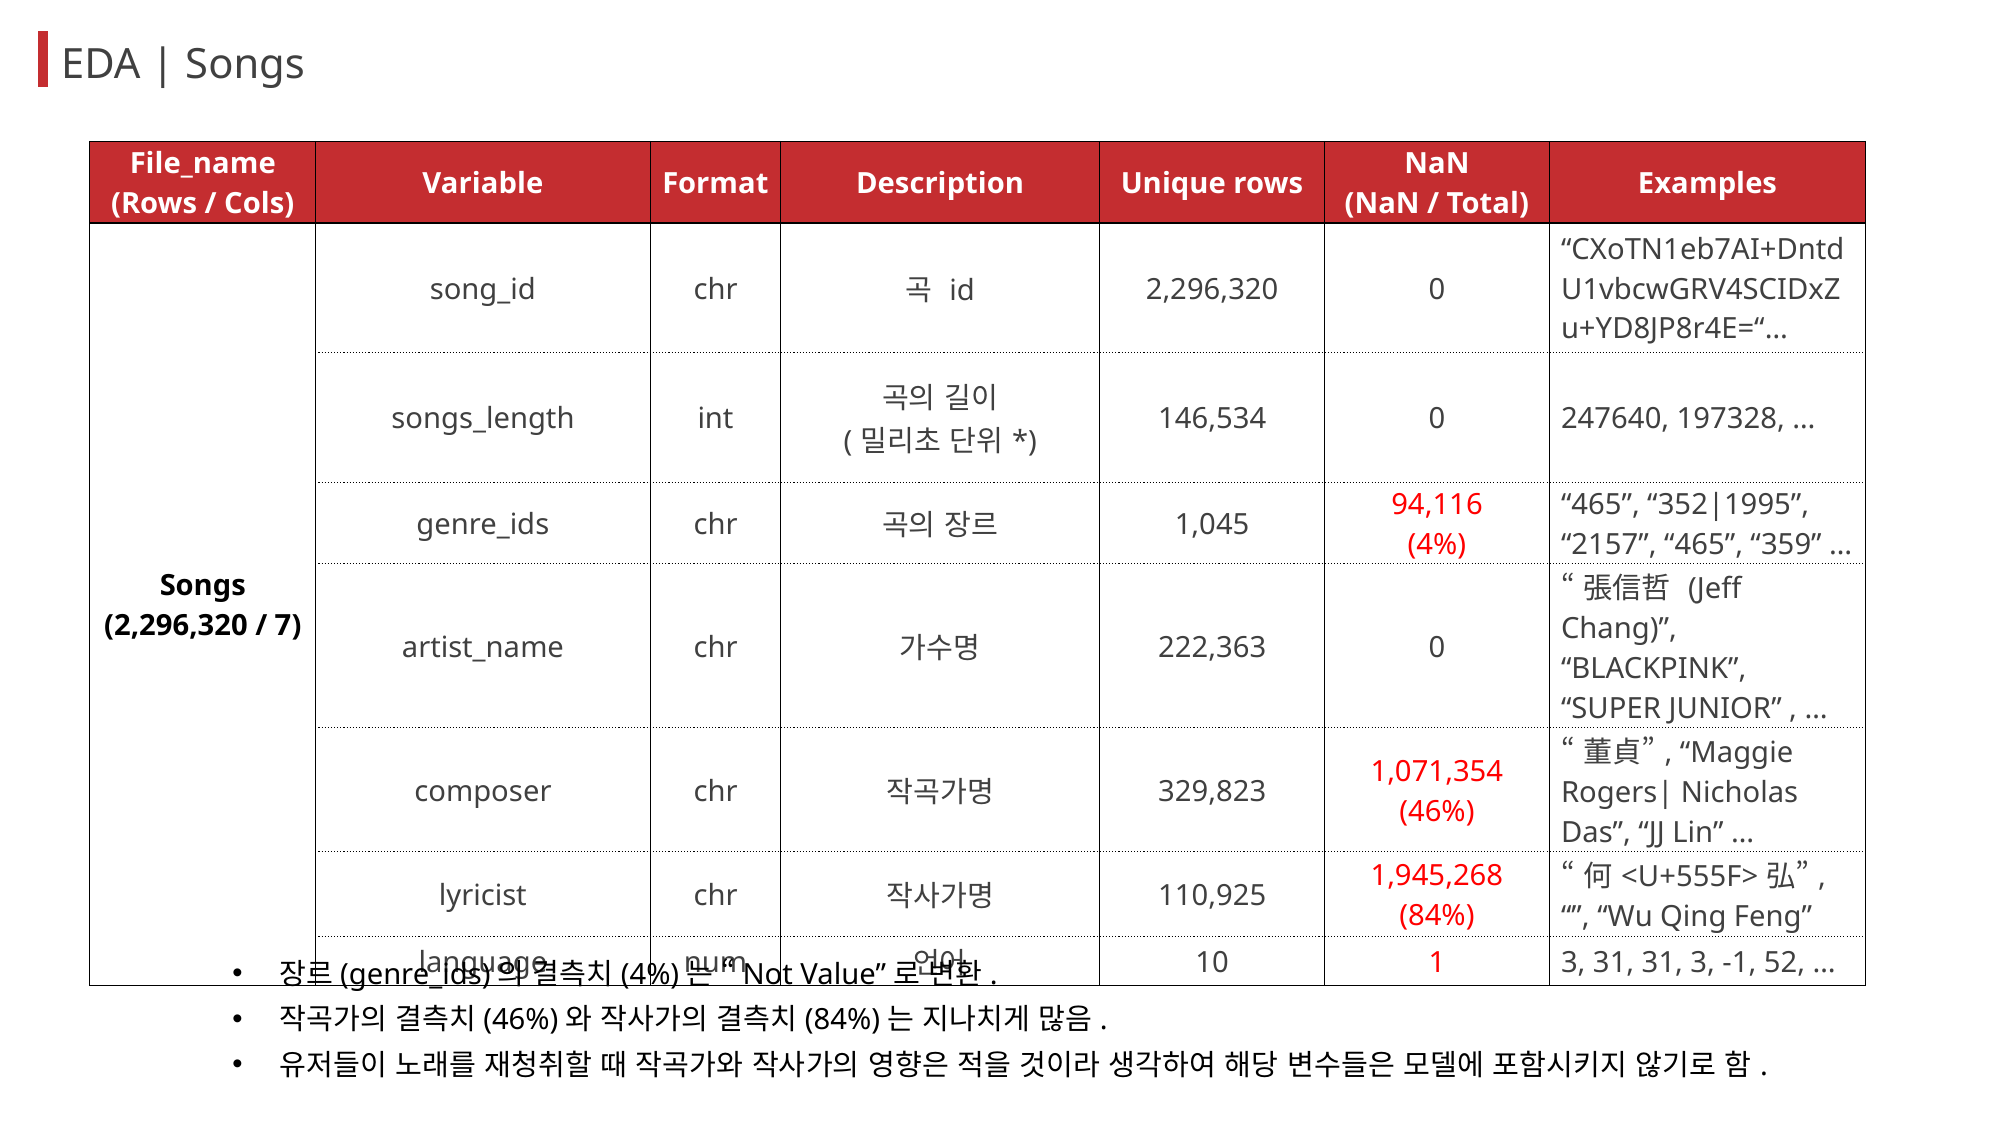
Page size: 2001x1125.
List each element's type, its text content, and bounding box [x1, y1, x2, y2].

table_cell 곡의 장르 [781, 482, 1099, 564]
table_cell “CXoTN1eb7AI+DntdU1vbcwGRV4SCIDxZu+YD8JP8r4E=“… [1550, 224, 1865, 353]
table_cell Songs (2,296,320 / 7) [90, 224, 315, 985]
table_cell 가수명 [781, 564, 1099, 728]
table_cell 0 [1325, 224, 1549, 353]
table_cell 작곡가명 [781, 728, 1099, 852]
table_cell 2,296,320 [1100, 224, 1324, 353]
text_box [43, 29, 318, 95]
table_cell 곡 id [781, 224, 1099, 353]
table_cell 110,925 [1100, 852, 1324, 936]
table_cell “465”, “352|1995”, “2157”, “465”, “359” … [1550, 482, 1865, 564]
table_cell artist_name [316, 564, 650, 728]
table_cell 0 [1325, 564, 1549, 728]
table_cell chr [651, 224, 780, 353]
table_header Format [651, 142, 780, 222]
table_cell chr [651, 728, 780, 852]
table_cell “董貞”, “Maggie Rogers| Nicholas Das”, “JJ Lin” … [1550, 728, 1865, 852]
table_header File_name (Rows / Cols) [90, 142, 315, 222]
table_cell 작사가명 [781, 852, 1099, 936]
table_cell int [651, 353, 780, 482]
table_cell lyricist [316, 852, 650, 936]
table_header NaN (NaN / Total) [1325, 142, 1549, 222]
table_cell 222,363 [1100, 564, 1324, 728]
table_cell 146,534 [1100, 353, 1324, 482]
table_cell 곡의 길이 (밀리초 단위*) [781, 353, 1099, 482]
table_header Variable [316, 142, 650, 222]
table_header Examples [1550, 142, 1865, 222]
table_header Unique rows [1100, 142, 1324, 222]
table_cell song_id [316, 224, 650, 353]
table_cell genre_ids [316, 482, 650, 564]
table_cell songs_length [316, 353, 650, 482]
table_cell 1,945,268 (84%) [1325, 852, 1549, 936]
text_box 장르(genre_ids)의 결측치(4%)는 “Not Value”로 변환. 작곡가의 결측치(46%)와 작사가의 결측치(84%)는 지나치게 많음. 유저들이 노래를 재청취할 때 작곡가와 작사가의 영향은 적을 것이라 생각하여 해당 변수들은 모델에 포함시키지 않기로 함. [217, 937, 1783, 1089]
table_cell chr [651, 852, 780, 936]
table_header Description [781, 142, 1099, 222]
table_cell 1,045 [1100, 482, 1324, 564]
table_cell 0 [1325, 353, 1549, 482]
table_cell 247640, 197328, … [1550, 353, 1865, 482]
table_cell 329,823 [1100, 728, 1324, 852]
table_cell chr [651, 564, 780, 728]
table_cell “何<U+555F>弘”, “”, “Wu Qing Feng” [1550, 852, 1865, 936]
table_cell “張信哲 (Jeff Chang)”, “BLACKPINK”, “SUPER JUNIOR” , … [1550, 564, 1865, 728]
table_cell 3, 31, 31, 3, -1, 52, … [1782, 936, 1865, 985]
table_cell chr [651, 482, 780, 564]
table_cell 1,071,354 (46%) [1325, 728, 1549, 852]
table_cell 94,116 (4%) [1325, 482, 1549, 564]
table_cell composer [316, 728, 650, 852]
